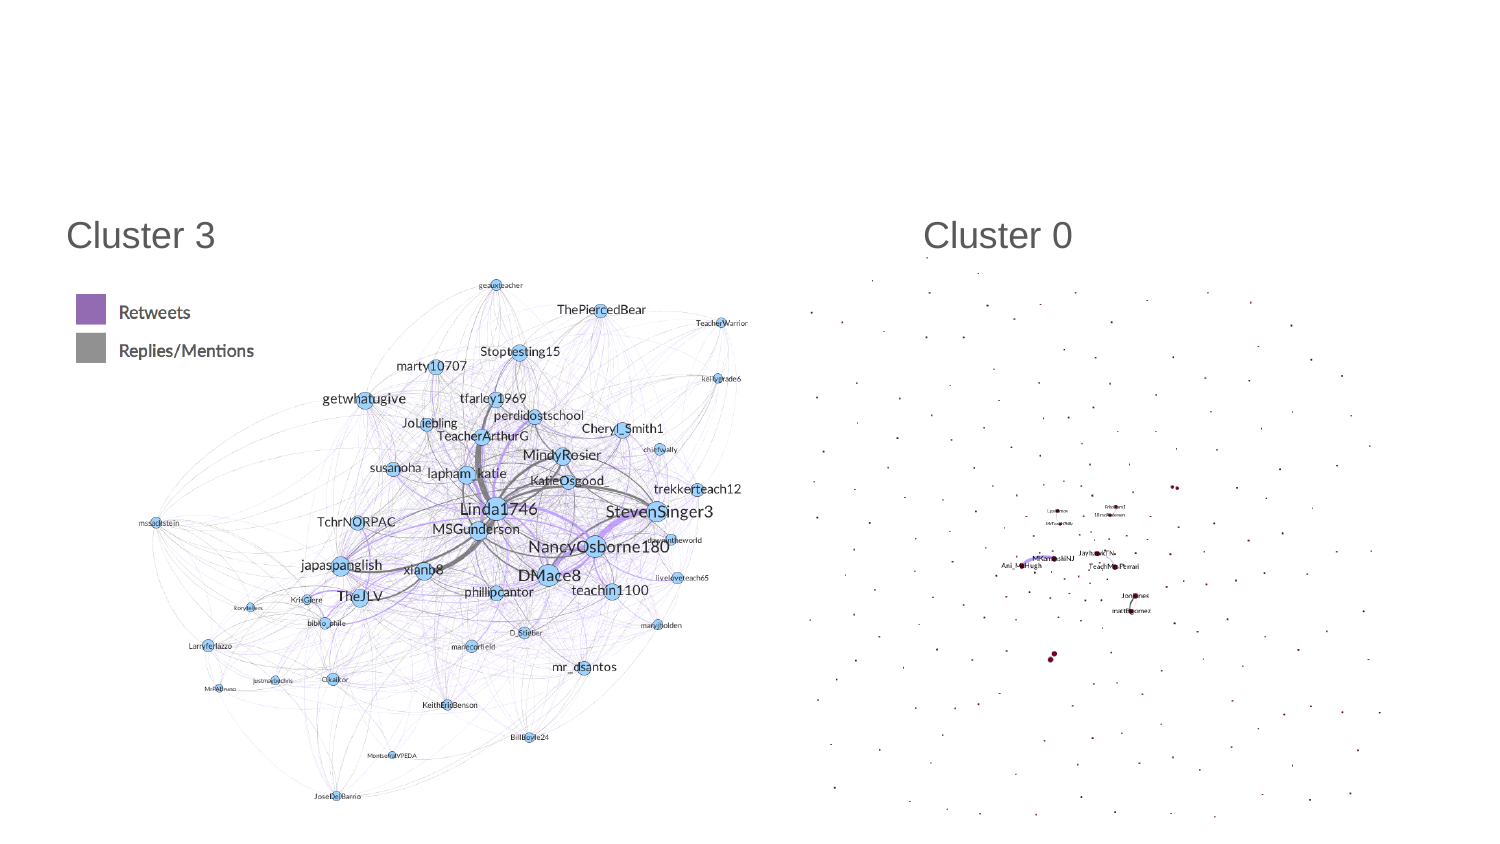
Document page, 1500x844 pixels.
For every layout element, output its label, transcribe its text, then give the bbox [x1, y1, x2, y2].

list Cluster 0 [792, 189, 1449, 750]
list Cluster 3 [51, 189, 708, 750]
picture [68, 253, 1398, 829]
